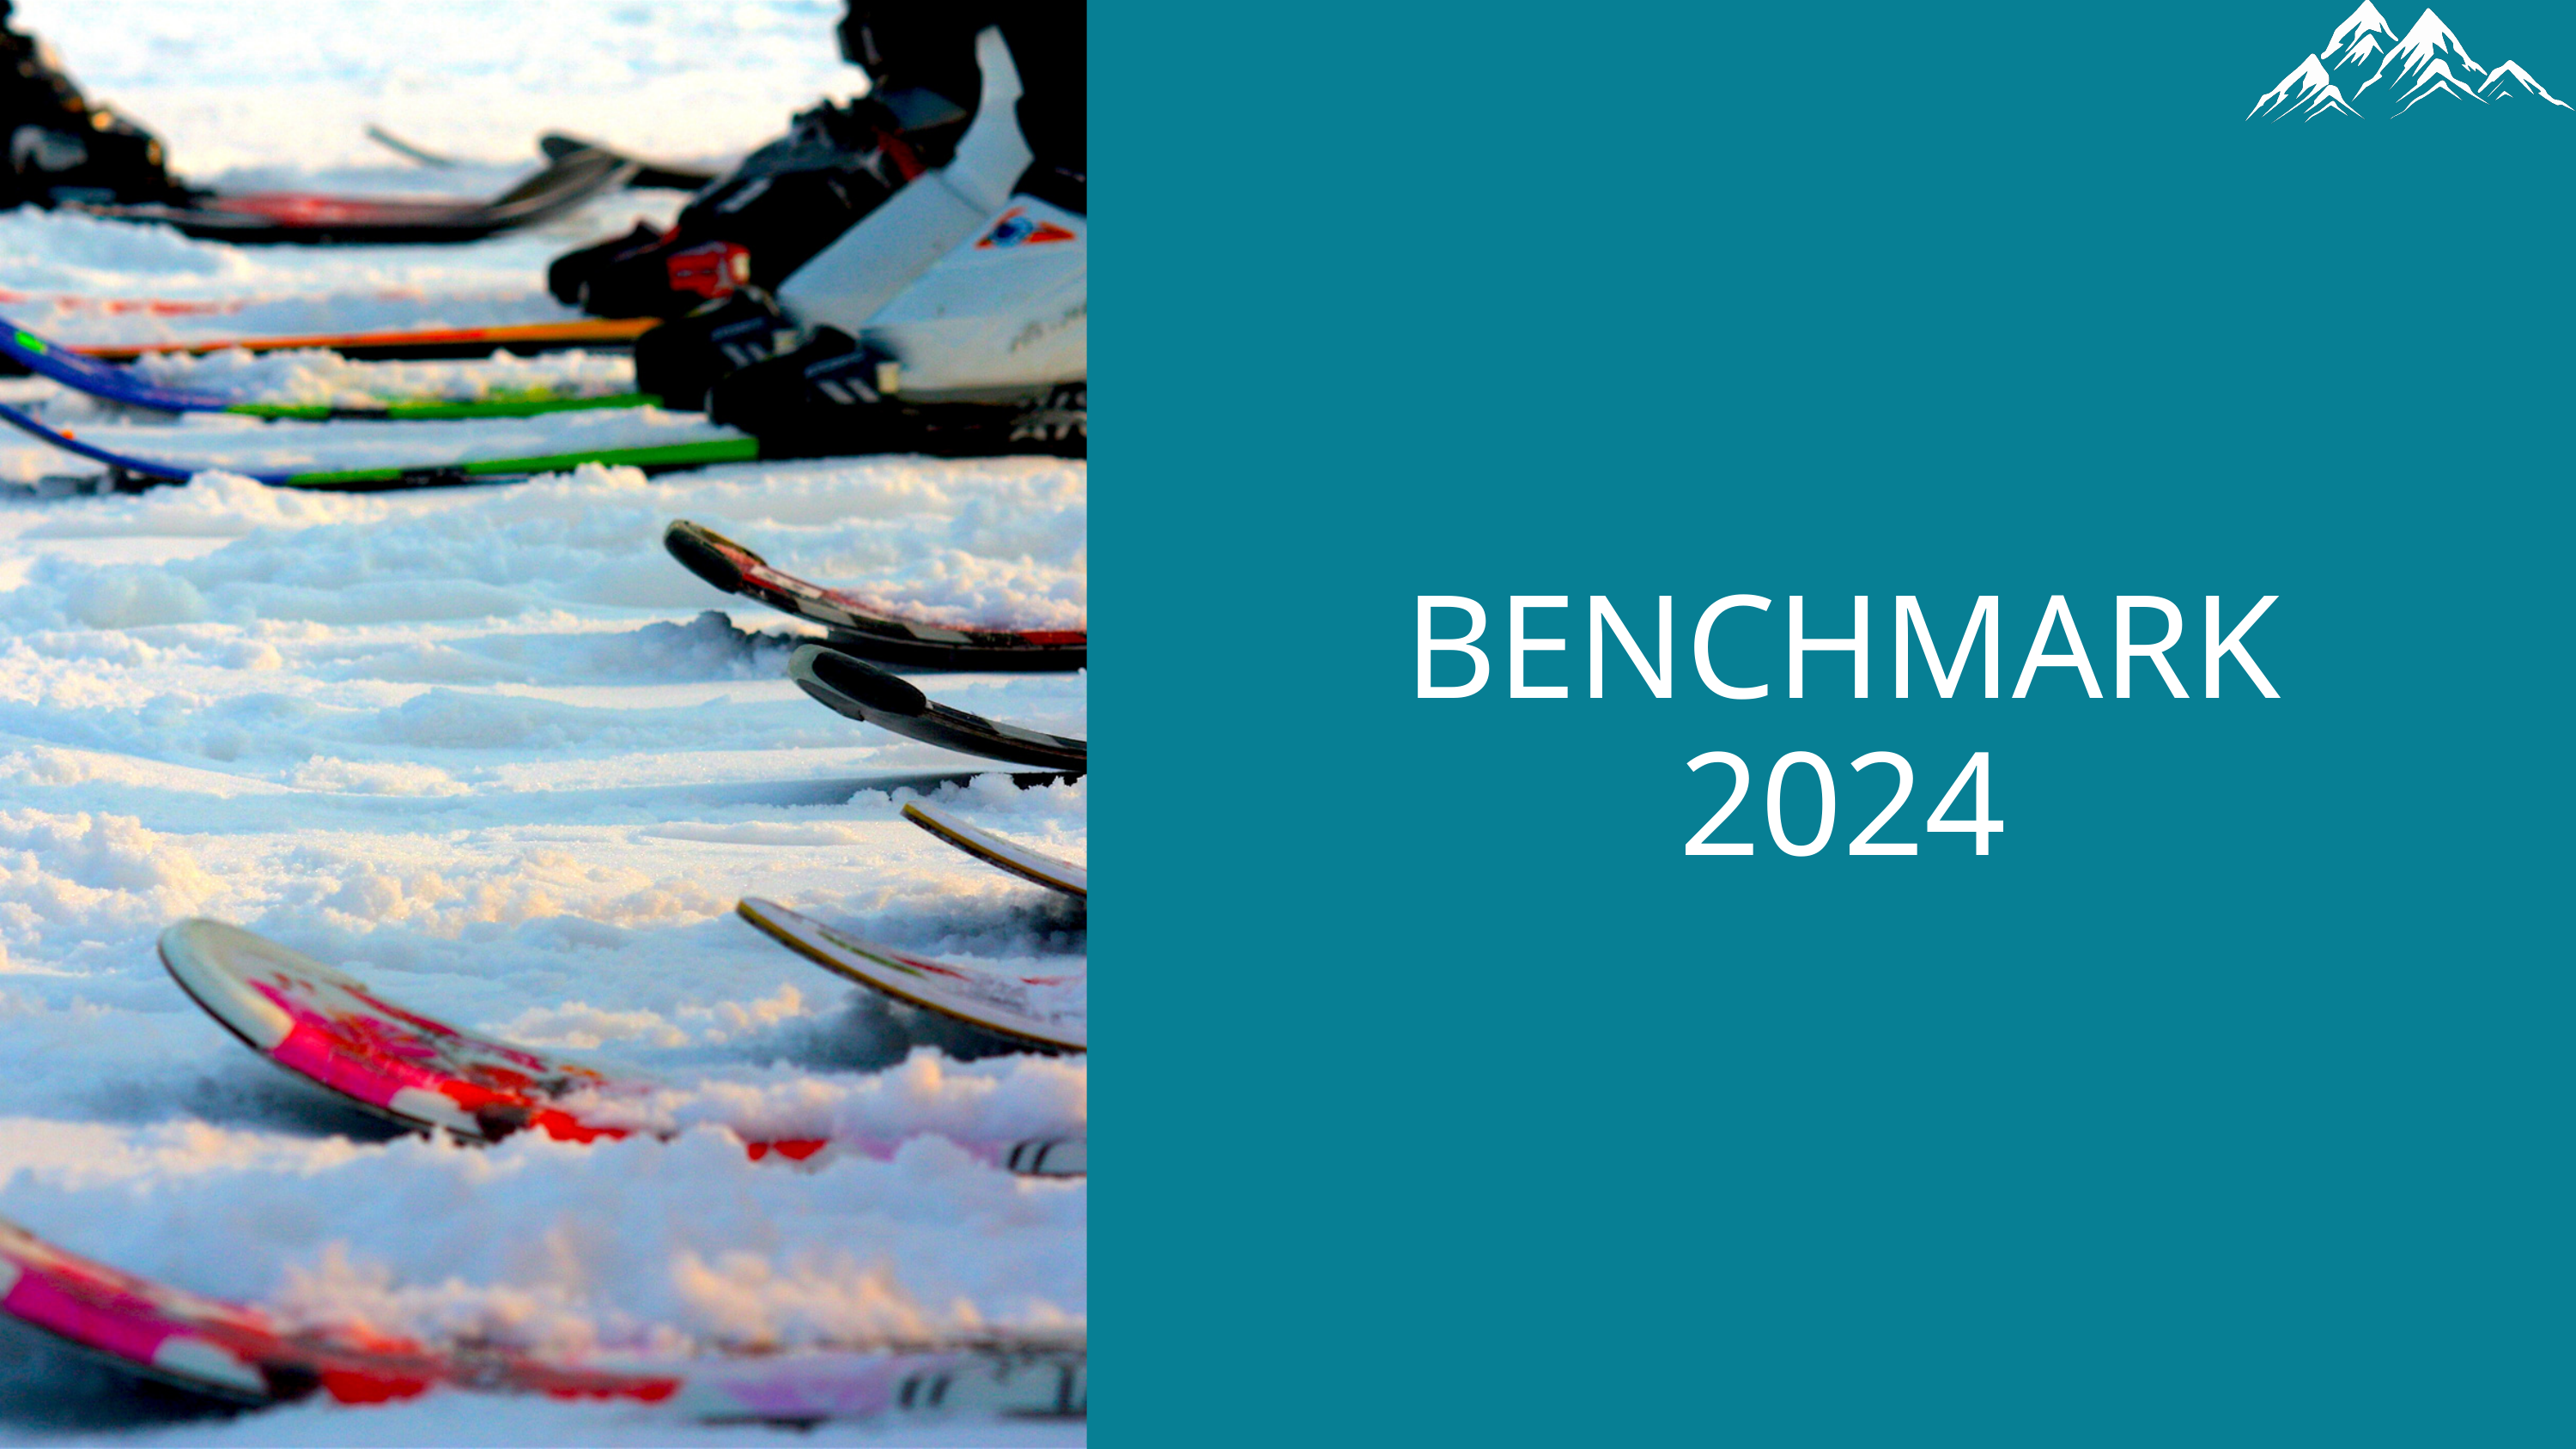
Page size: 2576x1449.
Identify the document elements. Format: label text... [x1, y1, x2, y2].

text_box [2245, 0, 2576, 124]
text_box [0, 0, 1087, 1449]
text_box BENCHMARK 2024 [1288, 569, 2398, 885]
